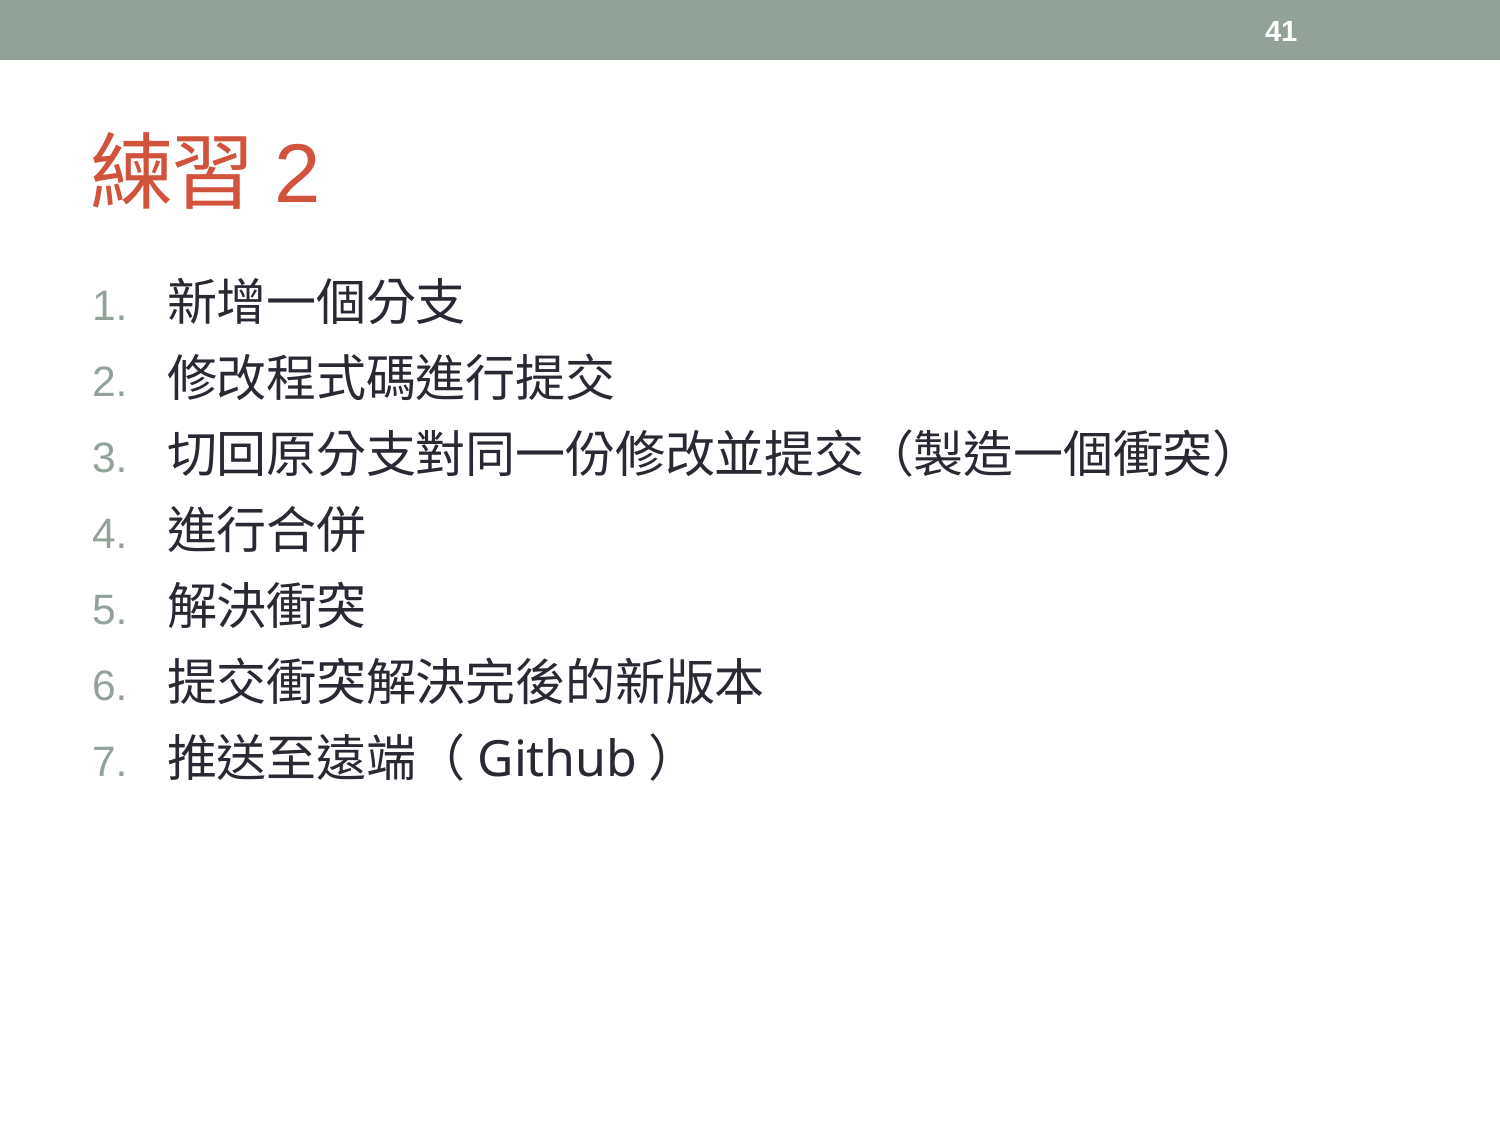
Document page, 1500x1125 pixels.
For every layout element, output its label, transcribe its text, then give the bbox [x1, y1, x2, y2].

slide_number 41 [1250, 3, 1425, 57]
list 新增一個分支 修改程式碼進行提交 切回原分支對同一份修改並提交（製造一個衝突） 進行合併 解決衝突 提交衝突解決完後的新版本 推送至遠端（Github） [75, 262, 1425, 1063]
title 練習2 [75, 87, 1425, 250]
